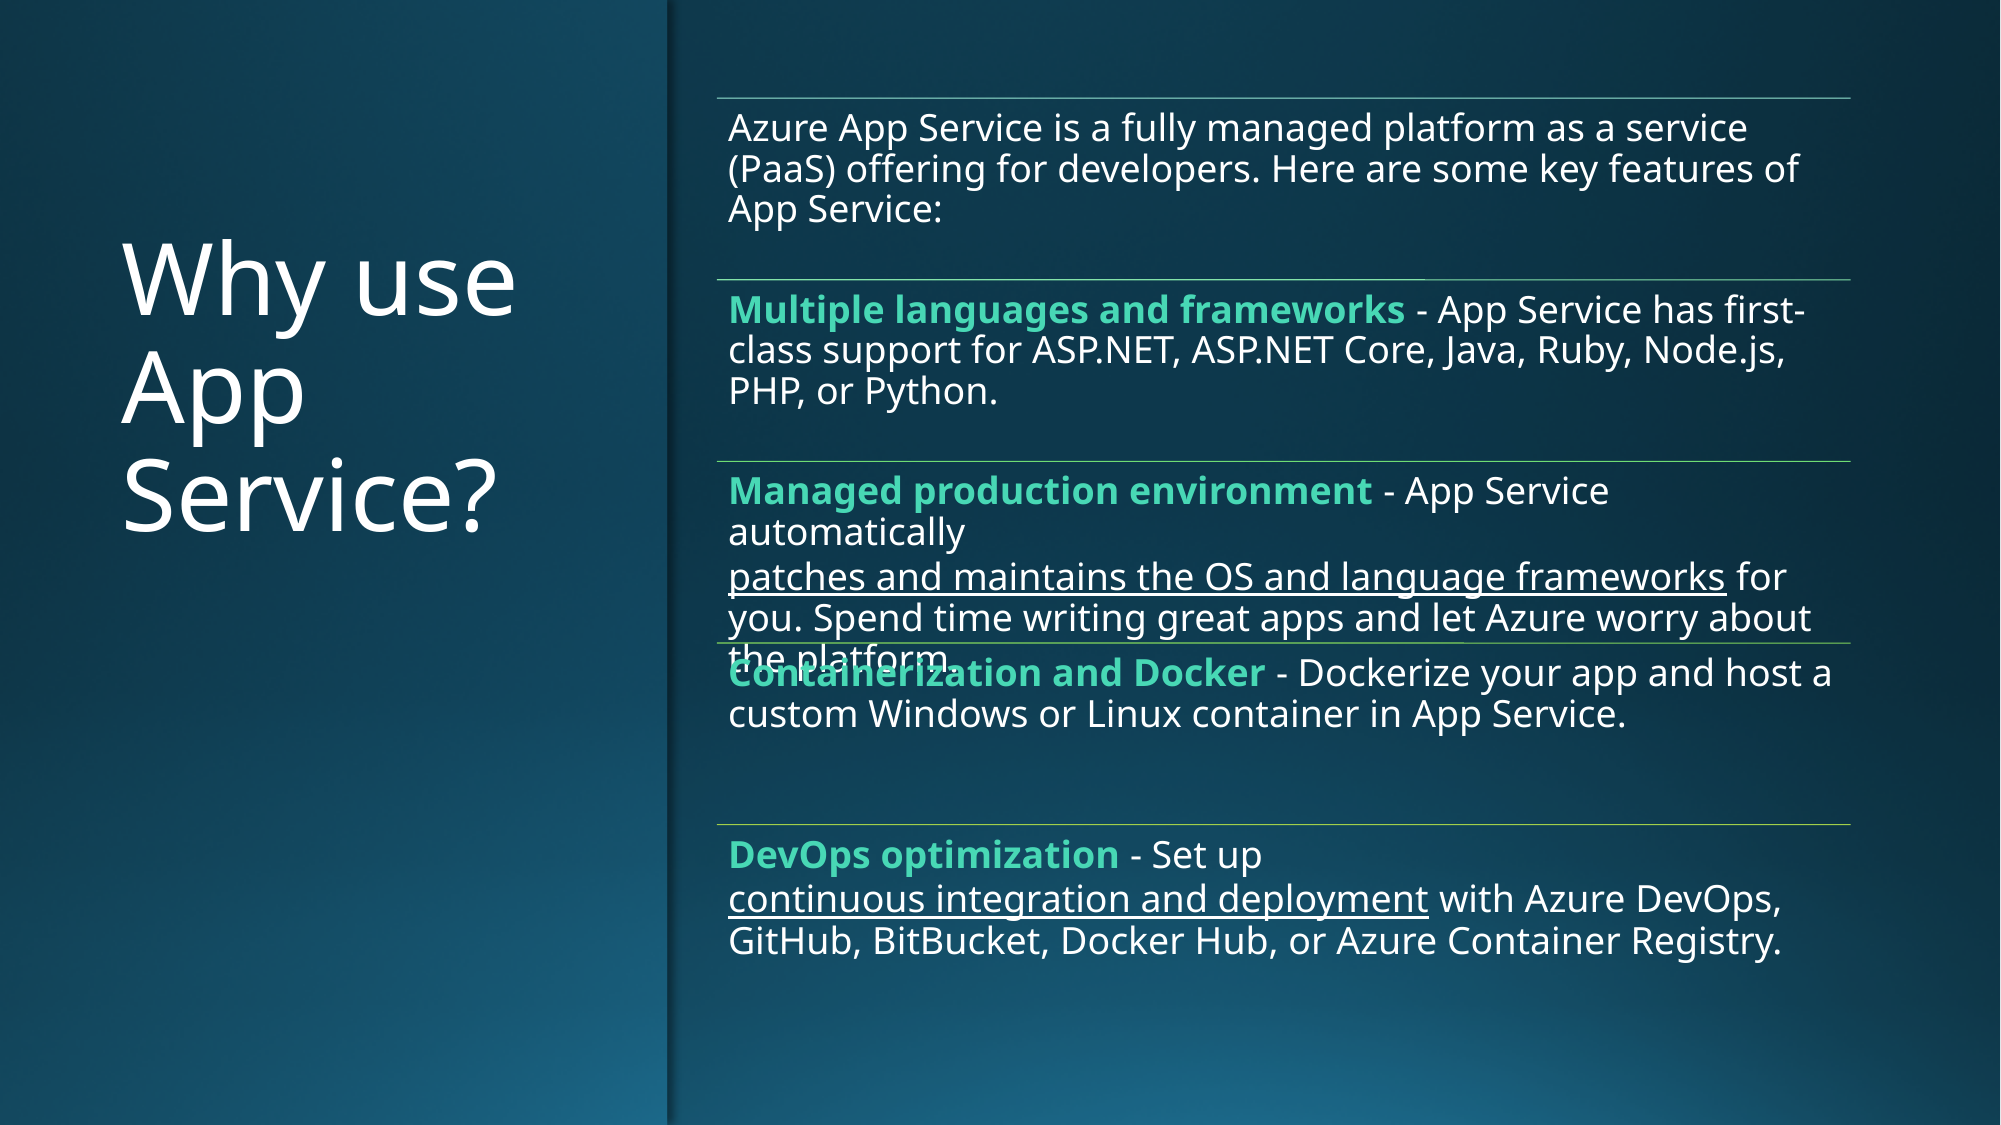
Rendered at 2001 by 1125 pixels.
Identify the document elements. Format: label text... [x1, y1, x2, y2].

text_box [0, 0, 668, 1125]
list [716, 97, 1851, 1007]
title Why use App Service? [106, 221, 588, 952]
text_box [679, 0, 2000, 1125]
